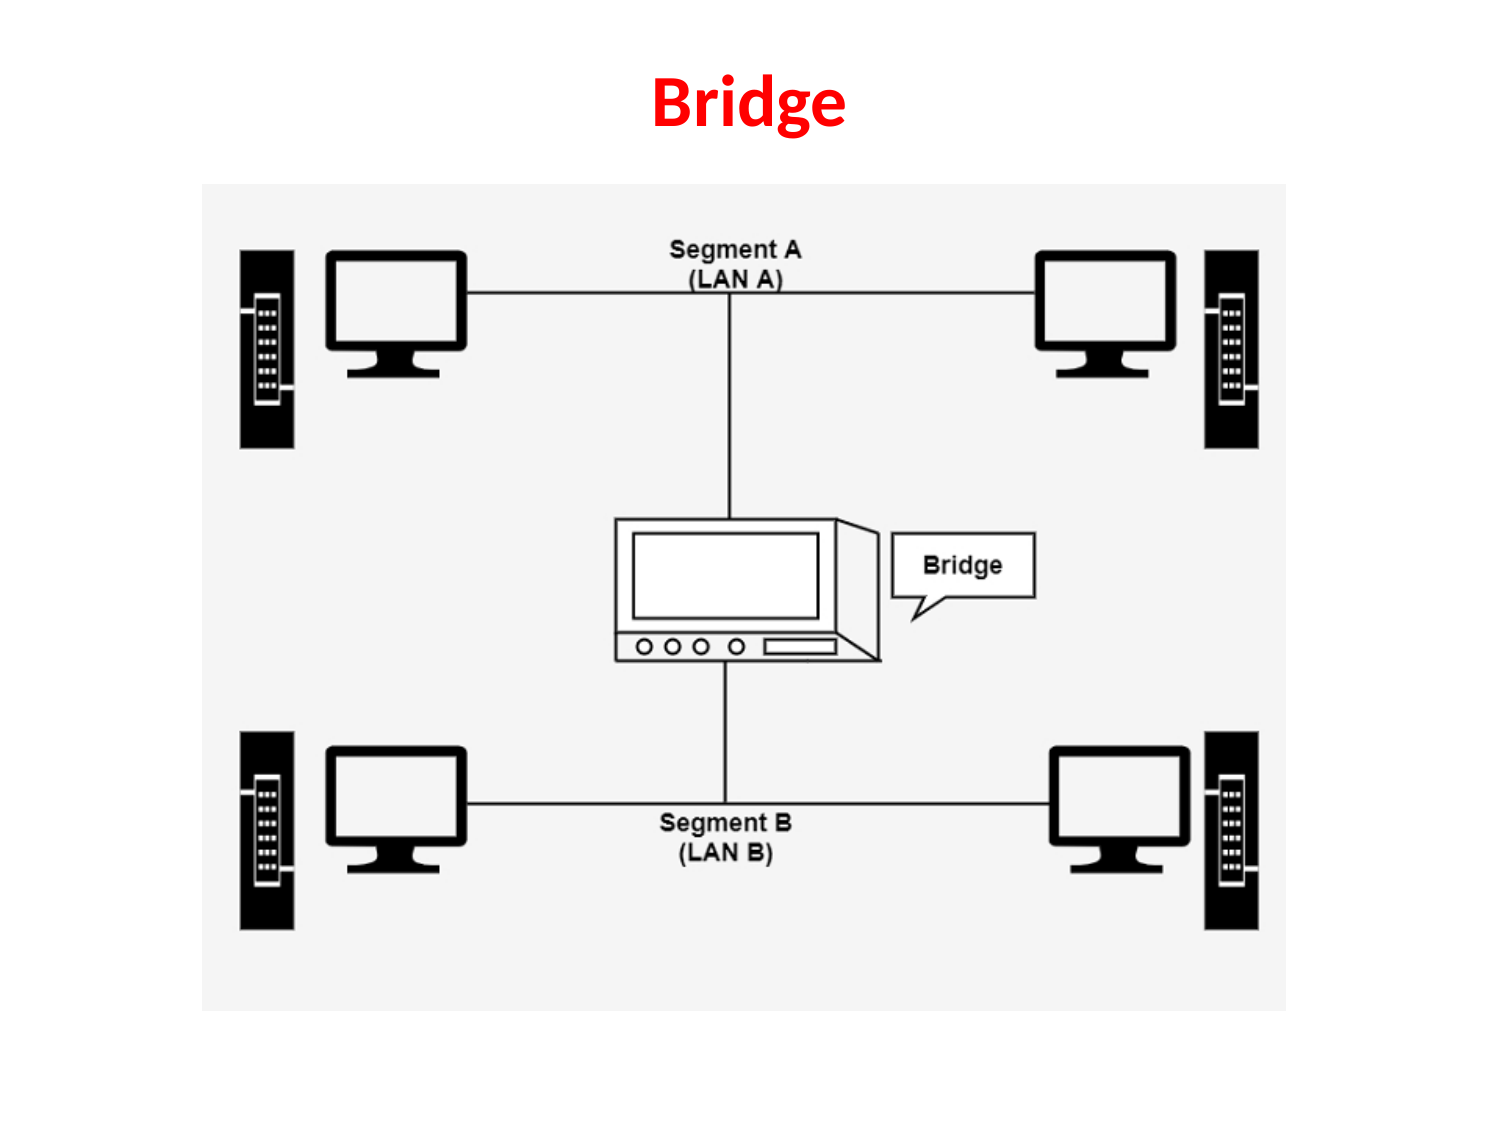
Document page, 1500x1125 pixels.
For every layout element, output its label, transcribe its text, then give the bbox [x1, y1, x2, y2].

picture [202, 184, 1286, 1012]
title Bridge [75, 45, 1425, 149]
